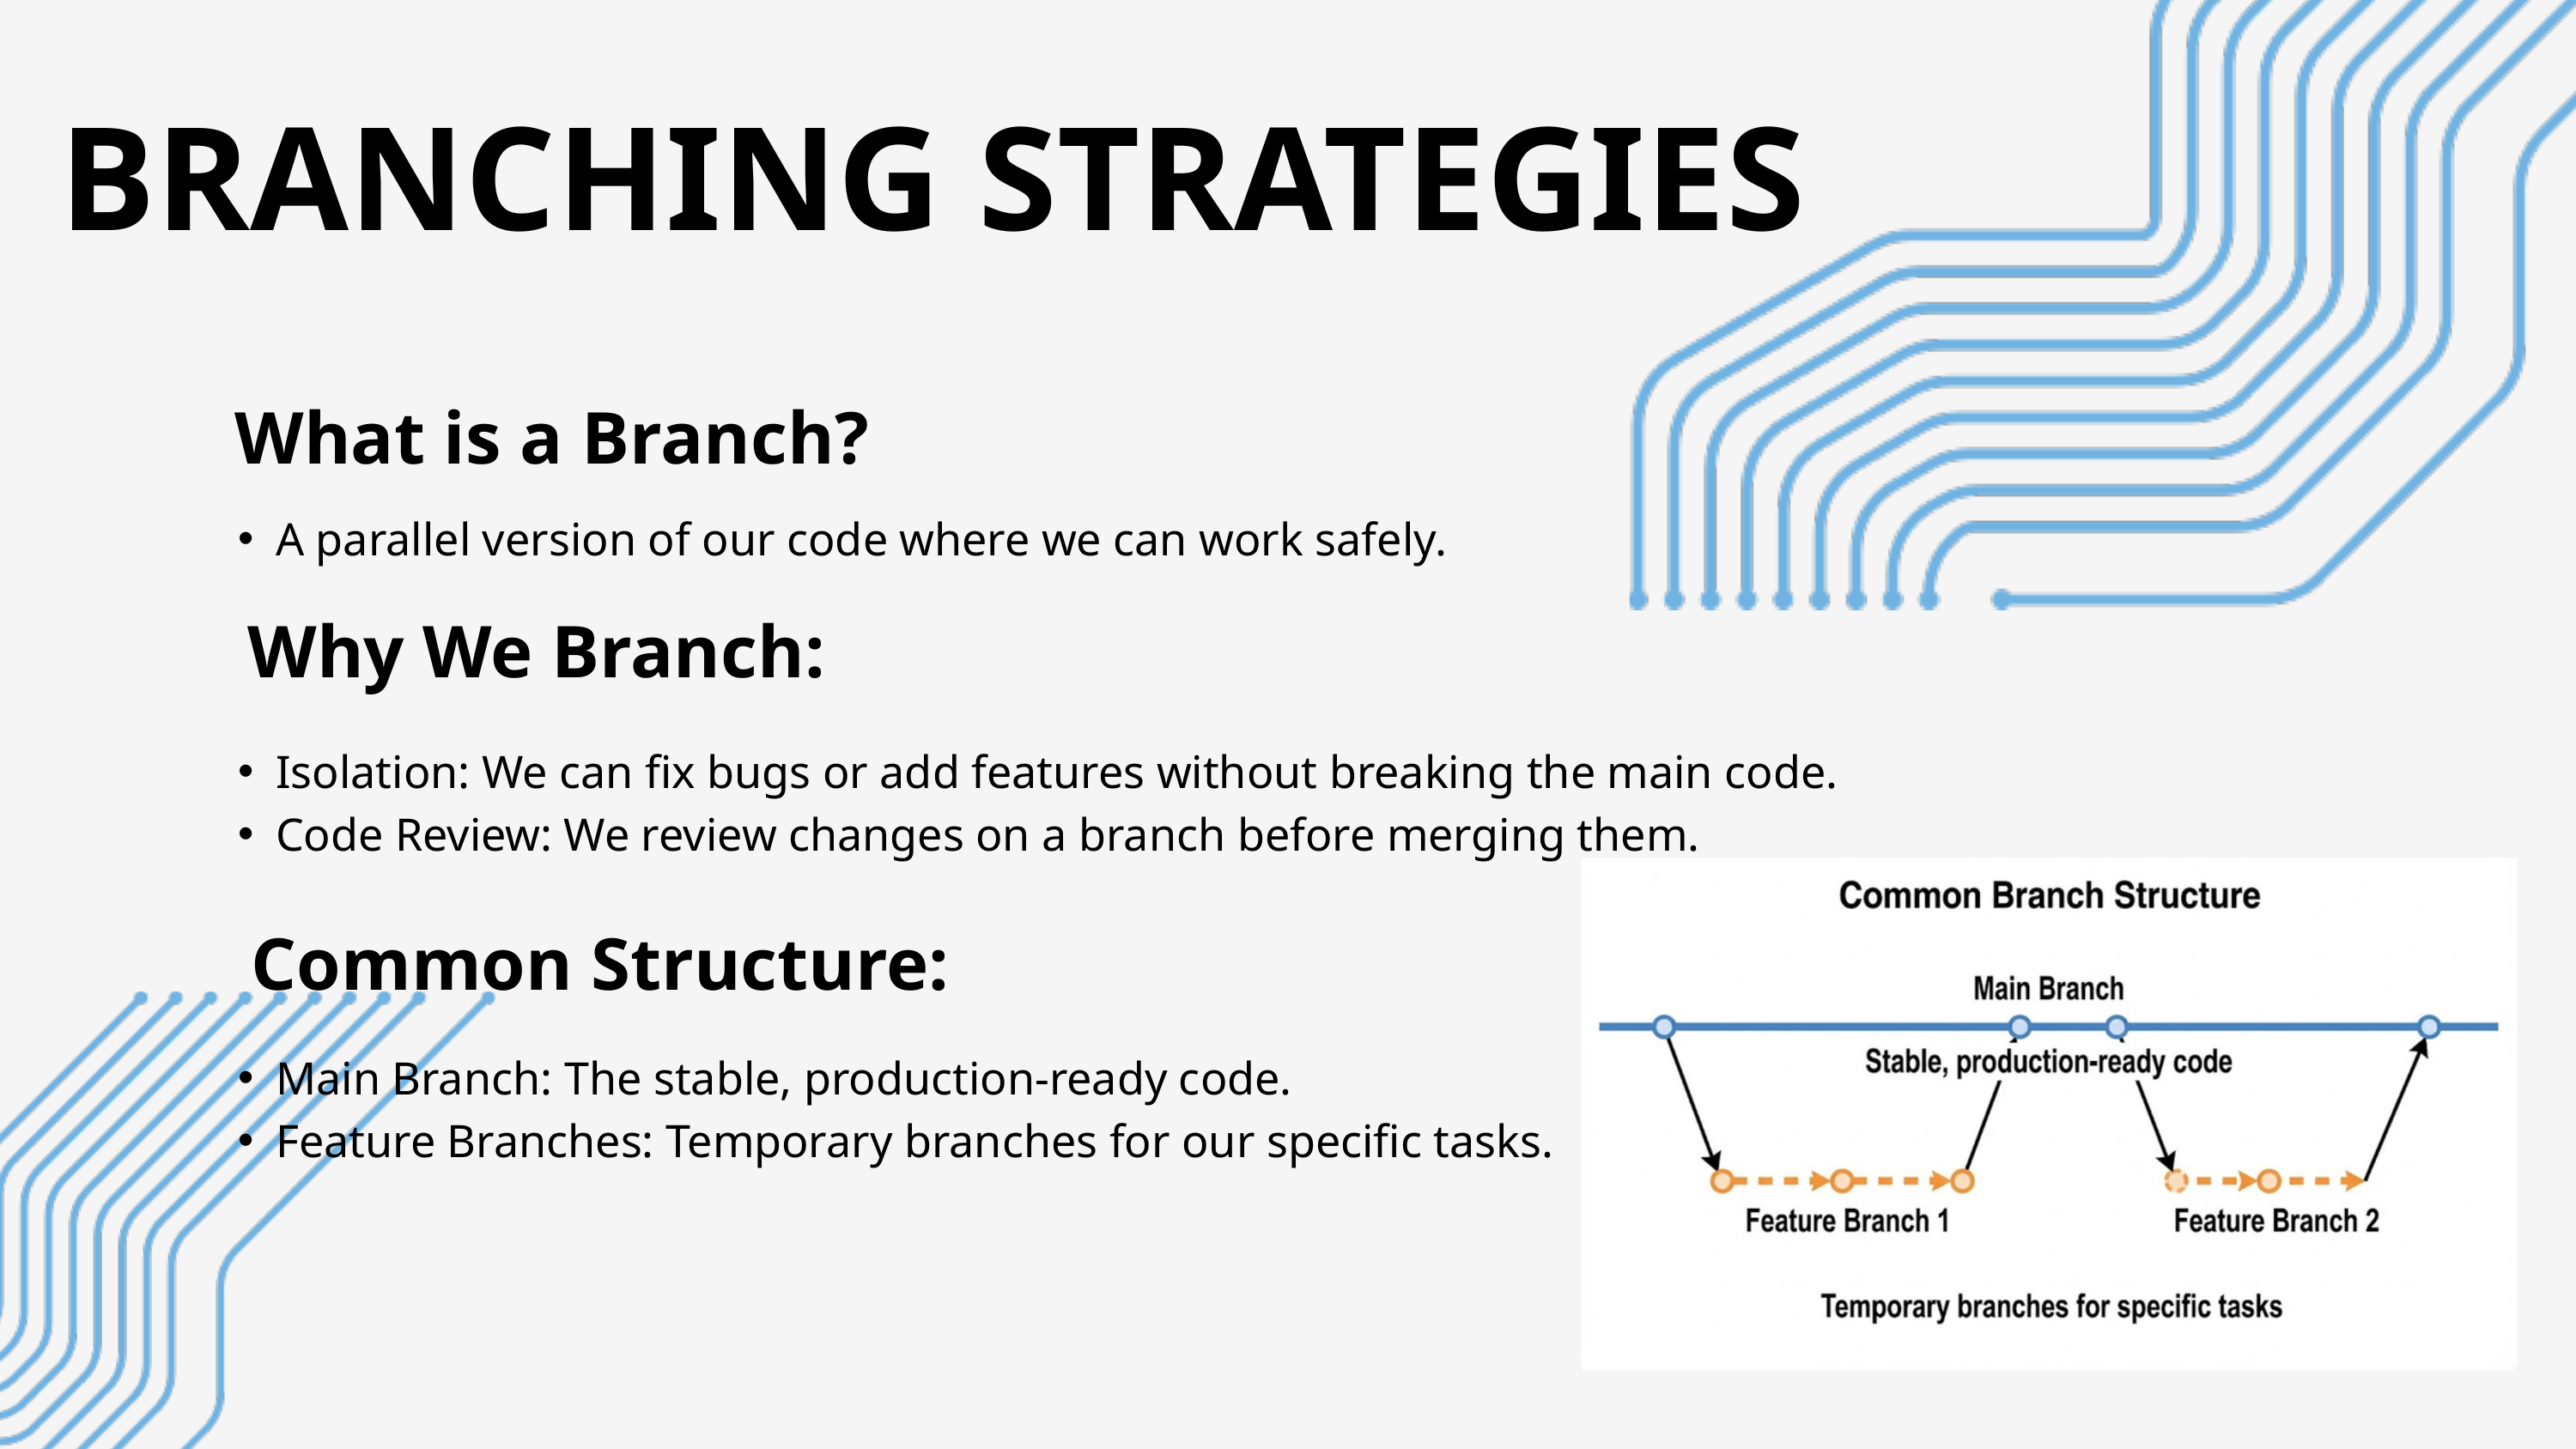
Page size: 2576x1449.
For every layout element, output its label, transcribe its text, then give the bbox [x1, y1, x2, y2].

text_box A parallel version of our code where we can work safely. [199, 502, 2164, 566]
text_box Isolation: We can fix bugs or add features without breaking the main code. Code Review: We review changes on a branch before merging them. [199, 734, 2164, 860]
text_box [1580, 858, 2518, 1370]
text_box [1629, 0, 2576, 610]
text_box Why We Branch: [0, 591, 1096, 693]
text_box [0, 991, 496, 1449]
text_box Common Structure: [21, 904, 1181, 1005]
text_box Main Branch: The stable, production-ready code. Feature Branches: Temporary branches for our specific tasks. [199, 1040, 2164, 1167]
text_box What is a Branch? [234, 378, 1266, 479]
text_box BRANCHING STRATEGIES [0, 119, 2050, 259]
